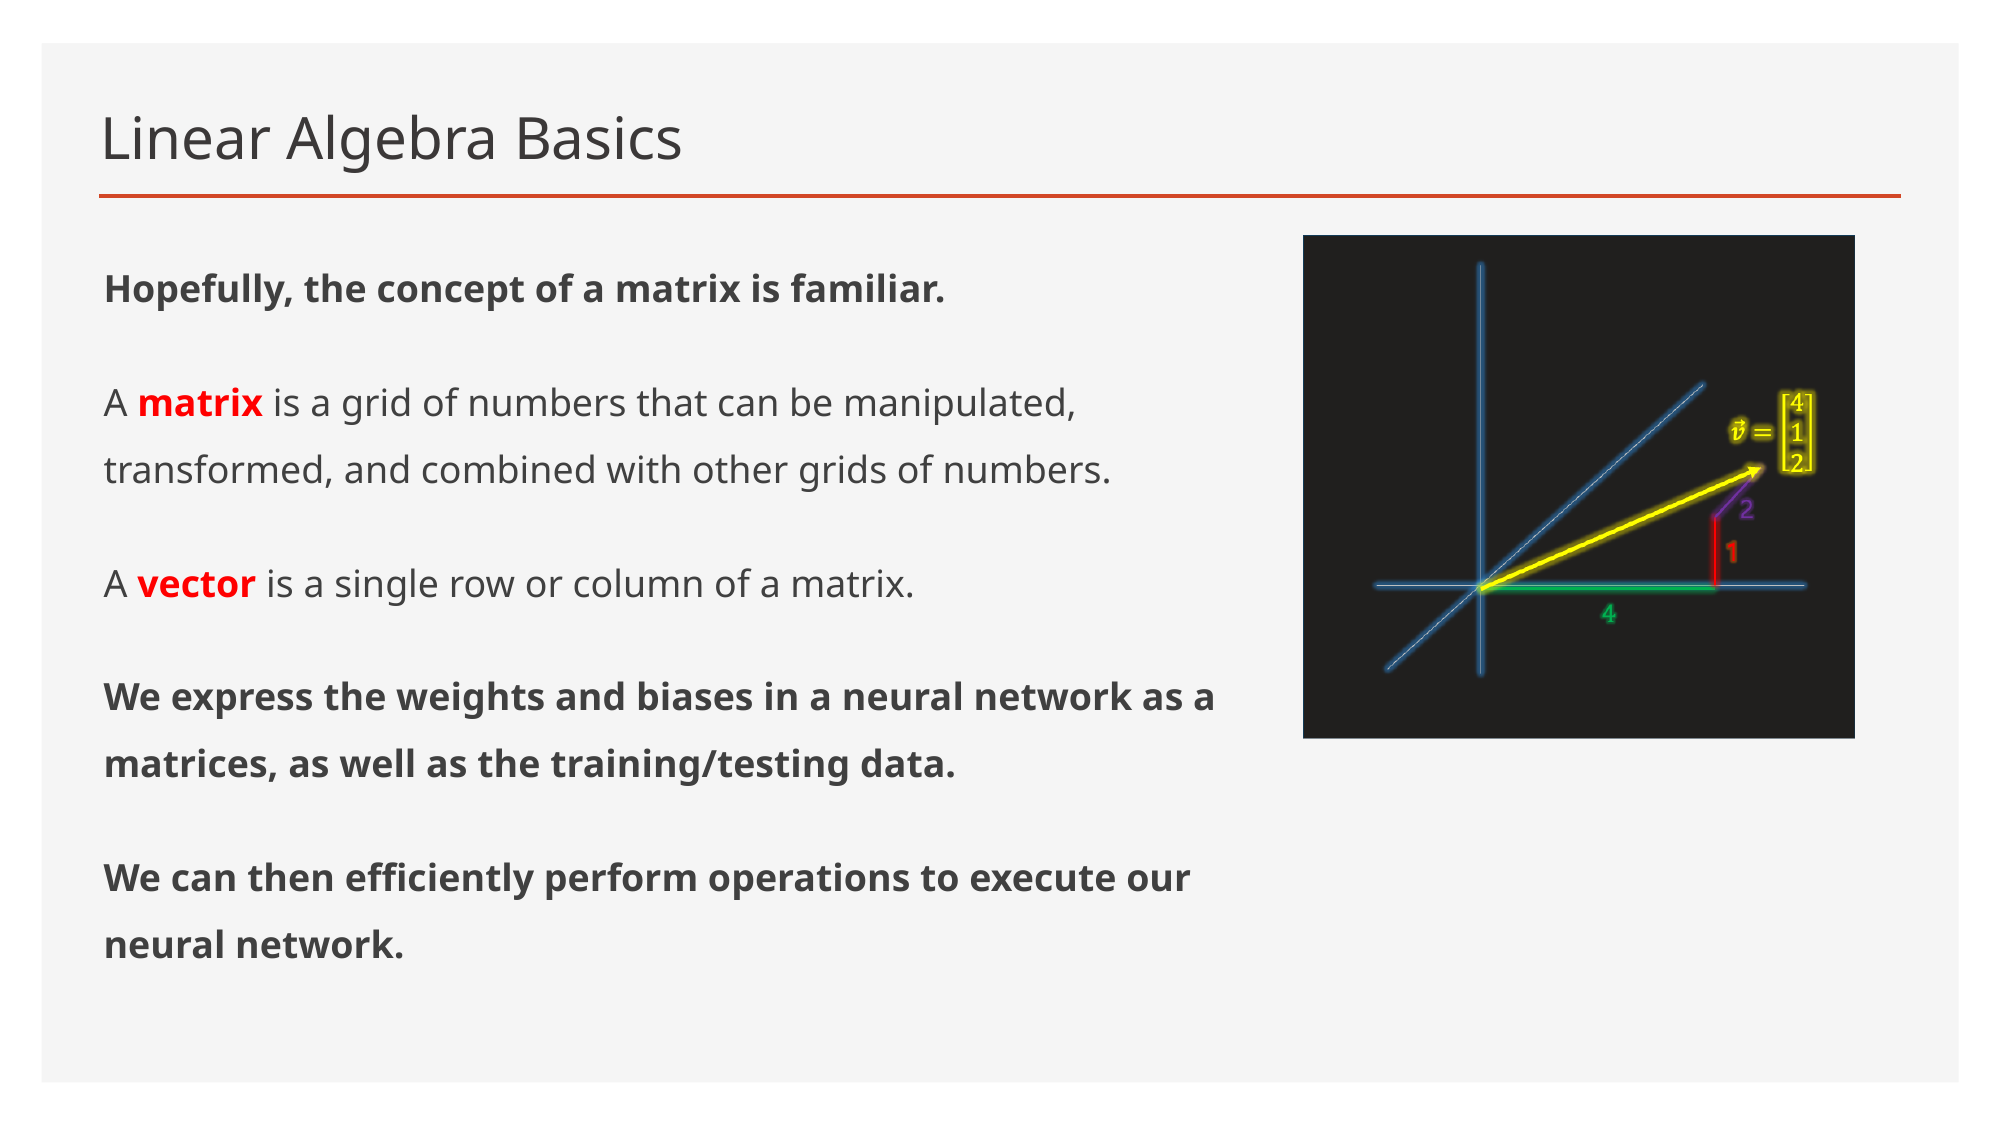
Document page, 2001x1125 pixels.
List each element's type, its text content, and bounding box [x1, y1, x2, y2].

picture [1302, 235, 1855, 739]
title Linear Algebra Basics [85, 73, 1214, 179]
list Hopefully, the concept of a matrix is familiar. A matrix is a grid of numbers that can be manipulated, transformed, and combined with other grids of numbers. A vector is a single row or column of a matrix. We express the weights and biases in a neural network as a matrices, as well as the training/testing data. We can then efficiently perform operations to execute our neural network. [88, 235, 1234, 1052]
